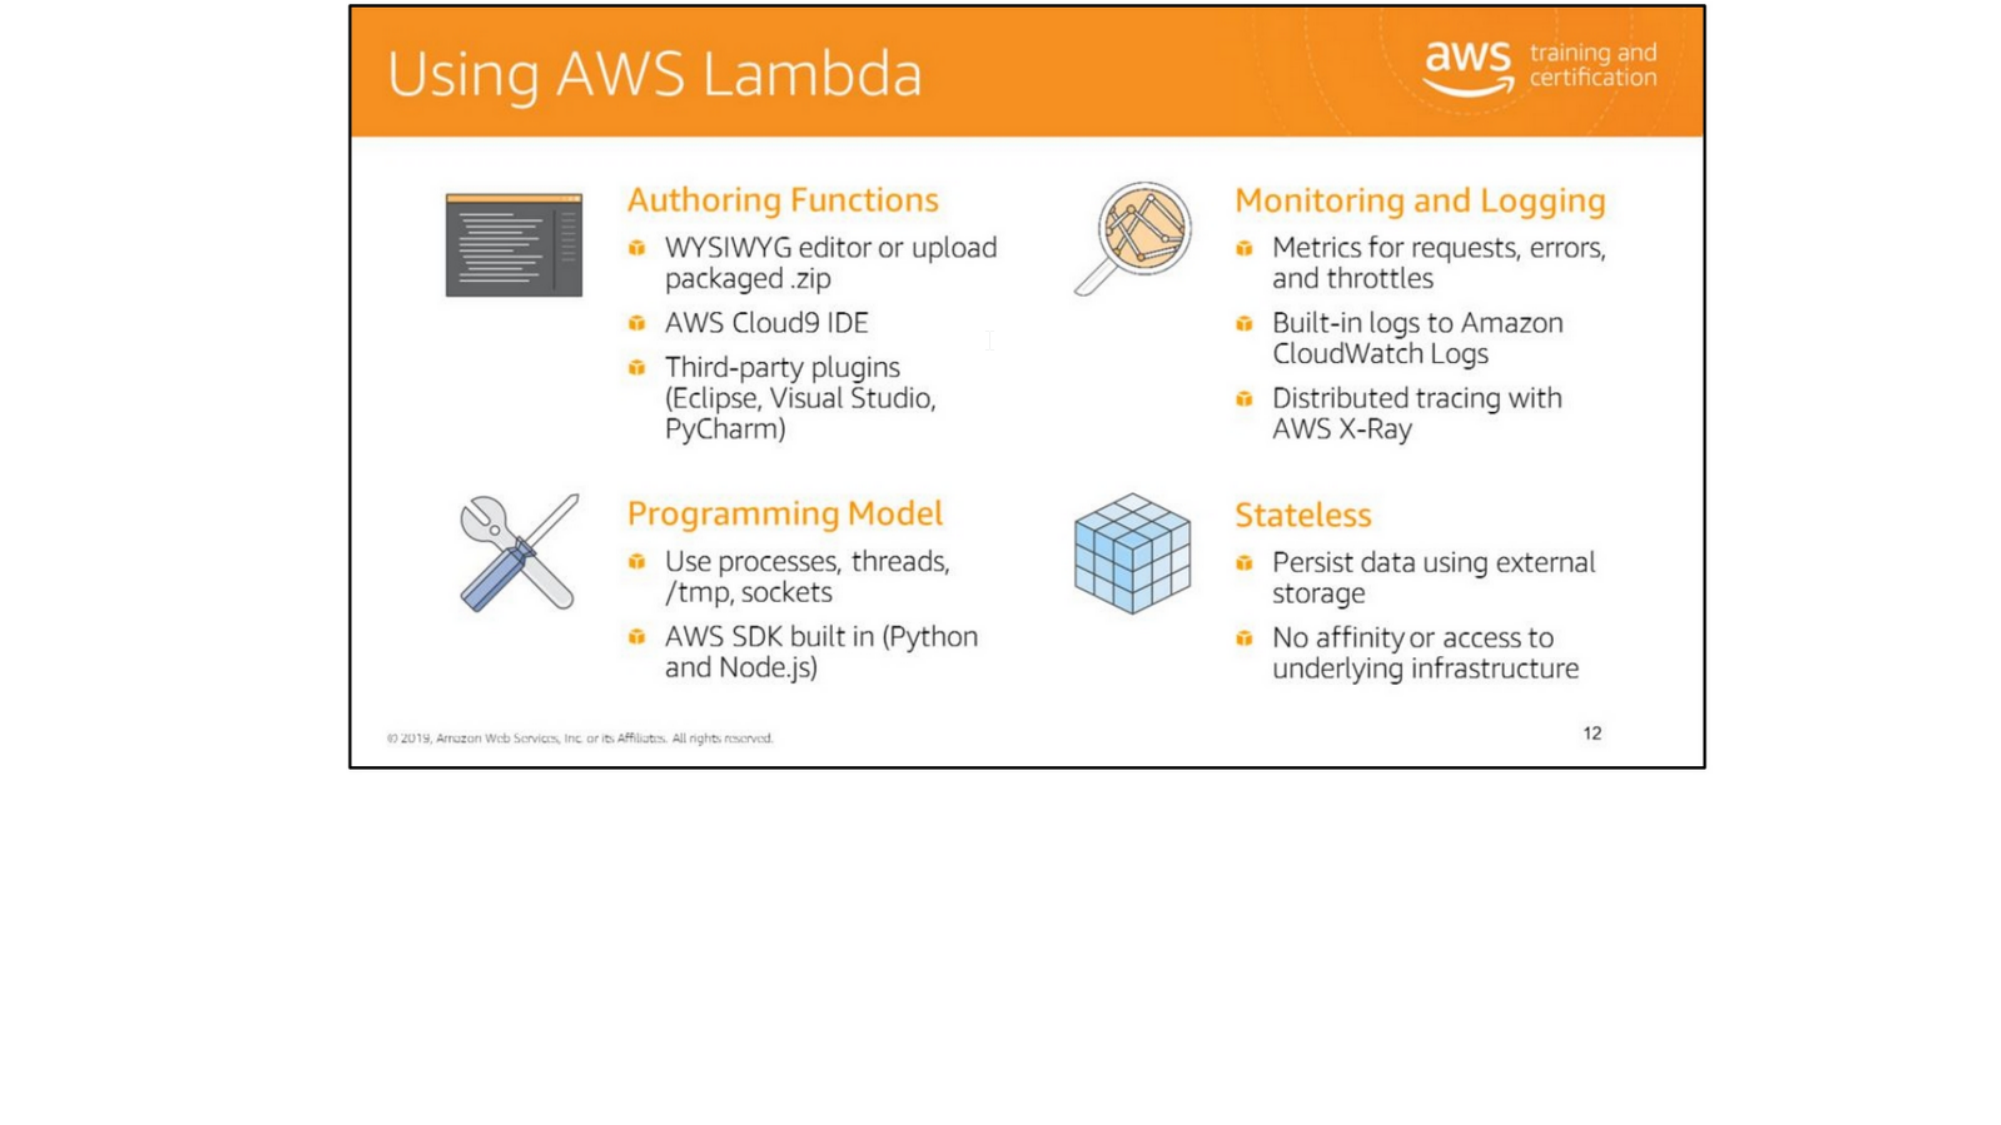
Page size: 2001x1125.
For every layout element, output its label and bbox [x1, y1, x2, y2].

picture [346, 0, 1714, 775]
